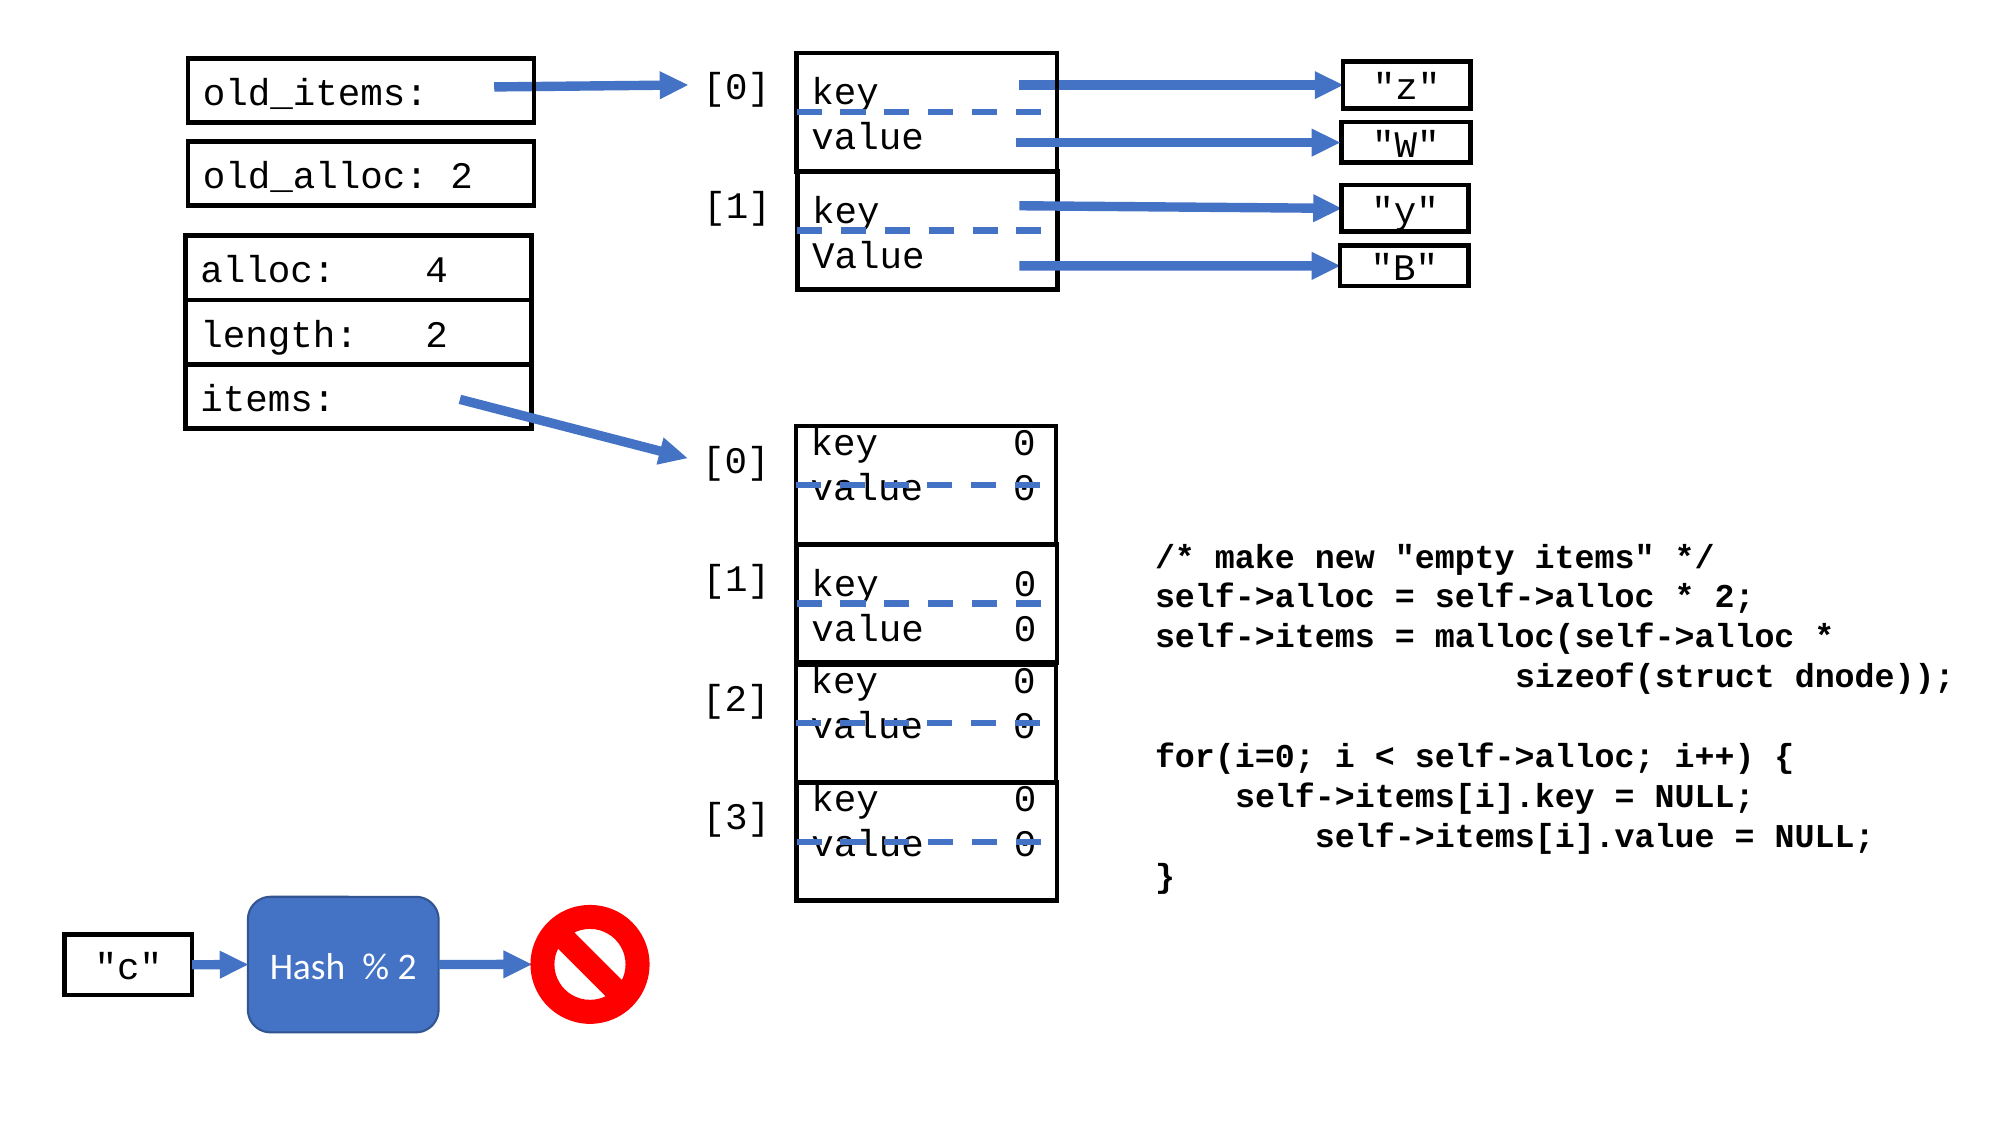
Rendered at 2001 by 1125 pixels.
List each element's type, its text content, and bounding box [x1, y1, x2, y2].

text_box [1] [688, 173, 855, 234]
text_box alloc: 4 [185, 235, 533, 299]
text_box key 0 value 0 [796, 543, 1058, 664]
text_box Hash % 2 [246, 895, 440, 1034]
text_box length: 2 [185, 299, 533, 365]
text_box "B" [1339, 244, 1470, 287]
text_box [1] [687, 546, 854, 607]
text_box /* make new "empty items" */ self->alloc = self->alloc * 2; self->items = malloc(self->alloc * sizeof(struct dnode)); for(i=0; i < self->alloc; i++) { self->items[i].key = NULL; self->items[i].value = NULL; } [1140, 527, 1987, 902]
text_box [0] [687, 428, 854, 488]
text_box key 0 value 0 [796, 782, 1058, 902]
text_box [459, 399, 688, 459]
text_box "c" [64, 934, 193, 996]
text_box "z" [1342, 61, 1471, 109]
text_box old_alloc: 2 [187, 140, 535, 207]
text_box [530, 904, 650, 1024]
text_box key 0 value 0 [795, 486, 1057, 545]
text_box [3] [687, 784, 854, 845]
text_box "W" [1340, 121, 1471, 164]
text_box key value [796, 52, 1058, 170]
text_box items: [185, 365, 533, 430]
text_box key 0 value 0 [795, 724, 1057, 783]
text_box key Value [796, 170, 1059, 291]
text_box [2] [687, 666, 854, 726]
text_box key 0 value 0 [795, 663, 1057, 723]
text_box old_items: [187, 57, 535, 124]
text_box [1019, 205, 1342, 209]
text_box [0] [687, 55, 854, 115]
text_box "y" [1340, 184, 1470, 233]
text_box key 0 value 0 [795, 425, 1057, 485]
